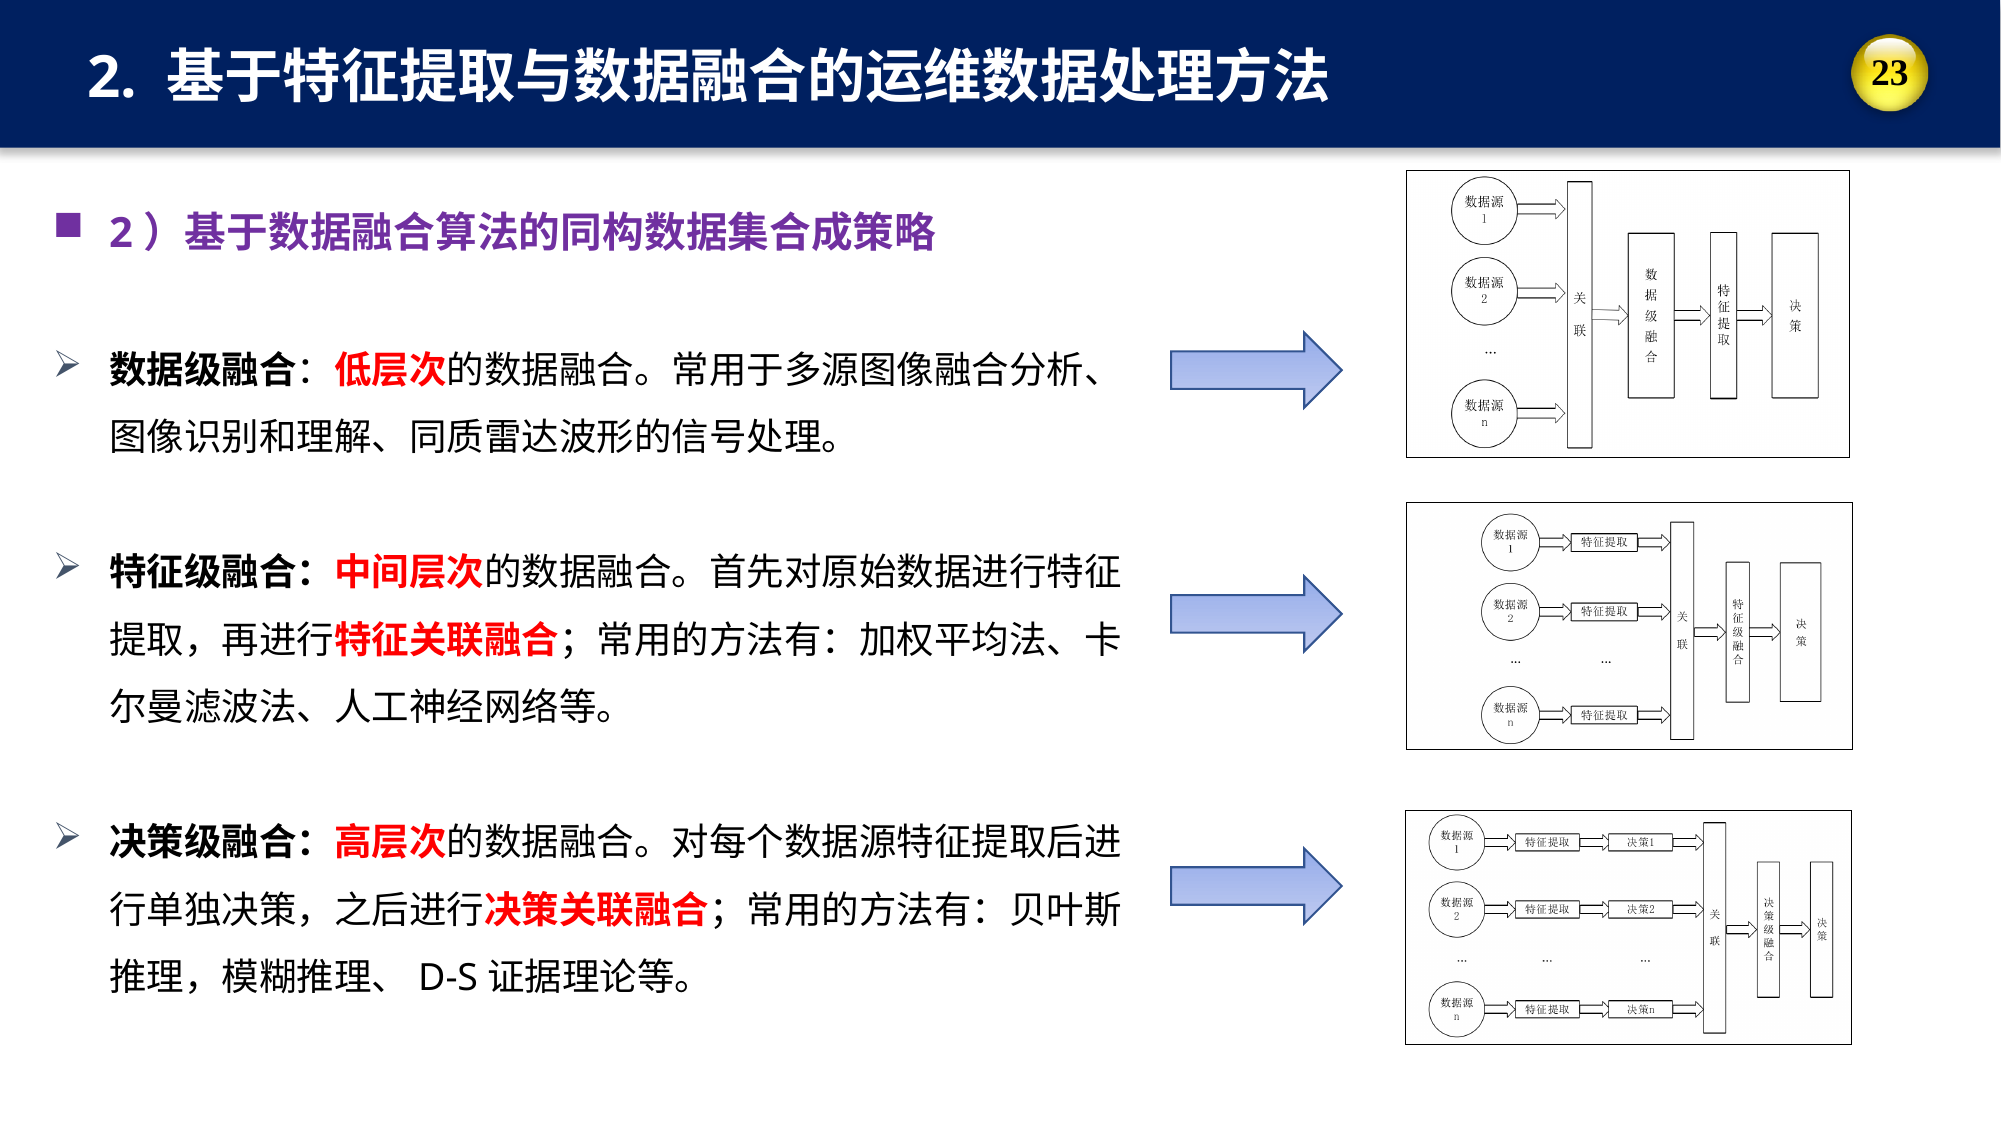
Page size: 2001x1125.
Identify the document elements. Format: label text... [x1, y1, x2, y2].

text_box [1170, 846, 1344, 926]
picture [1842, 28, 1937, 124]
picture [1405, 810, 1852, 1045]
picture [1406, 502, 1853, 750]
text_box 2. 基于特征提取与数据融合的运维数据处理方法 [72, 31, 1577, 126]
text_box [1170, 573, 1344, 654]
text_box 2）基于数据融合算法的同构数据集合成策略 数据级融合：低层次的数据融合。常用于多源图像融合分析、图像识别和理解、同质雷达波形的信号处理。 特征级融合：中间层次的数据融合。首先对原始数据进行特征提取，再进行特征关联融合；常用的方法有：加权平均法、卡尔曼滤波法、人工神经网络等。 决策级融合：高层次的数据融合。对每个数据源特征提取后进行单独决策，之后进行决策关联融合；常用的方法有：贝叶斯推理，模糊推理、D-S证据理论等。 [38, 148, 1141, 1080]
text_box [1170, 330, 1344, 411]
picture [1406, 170, 1850, 458]
